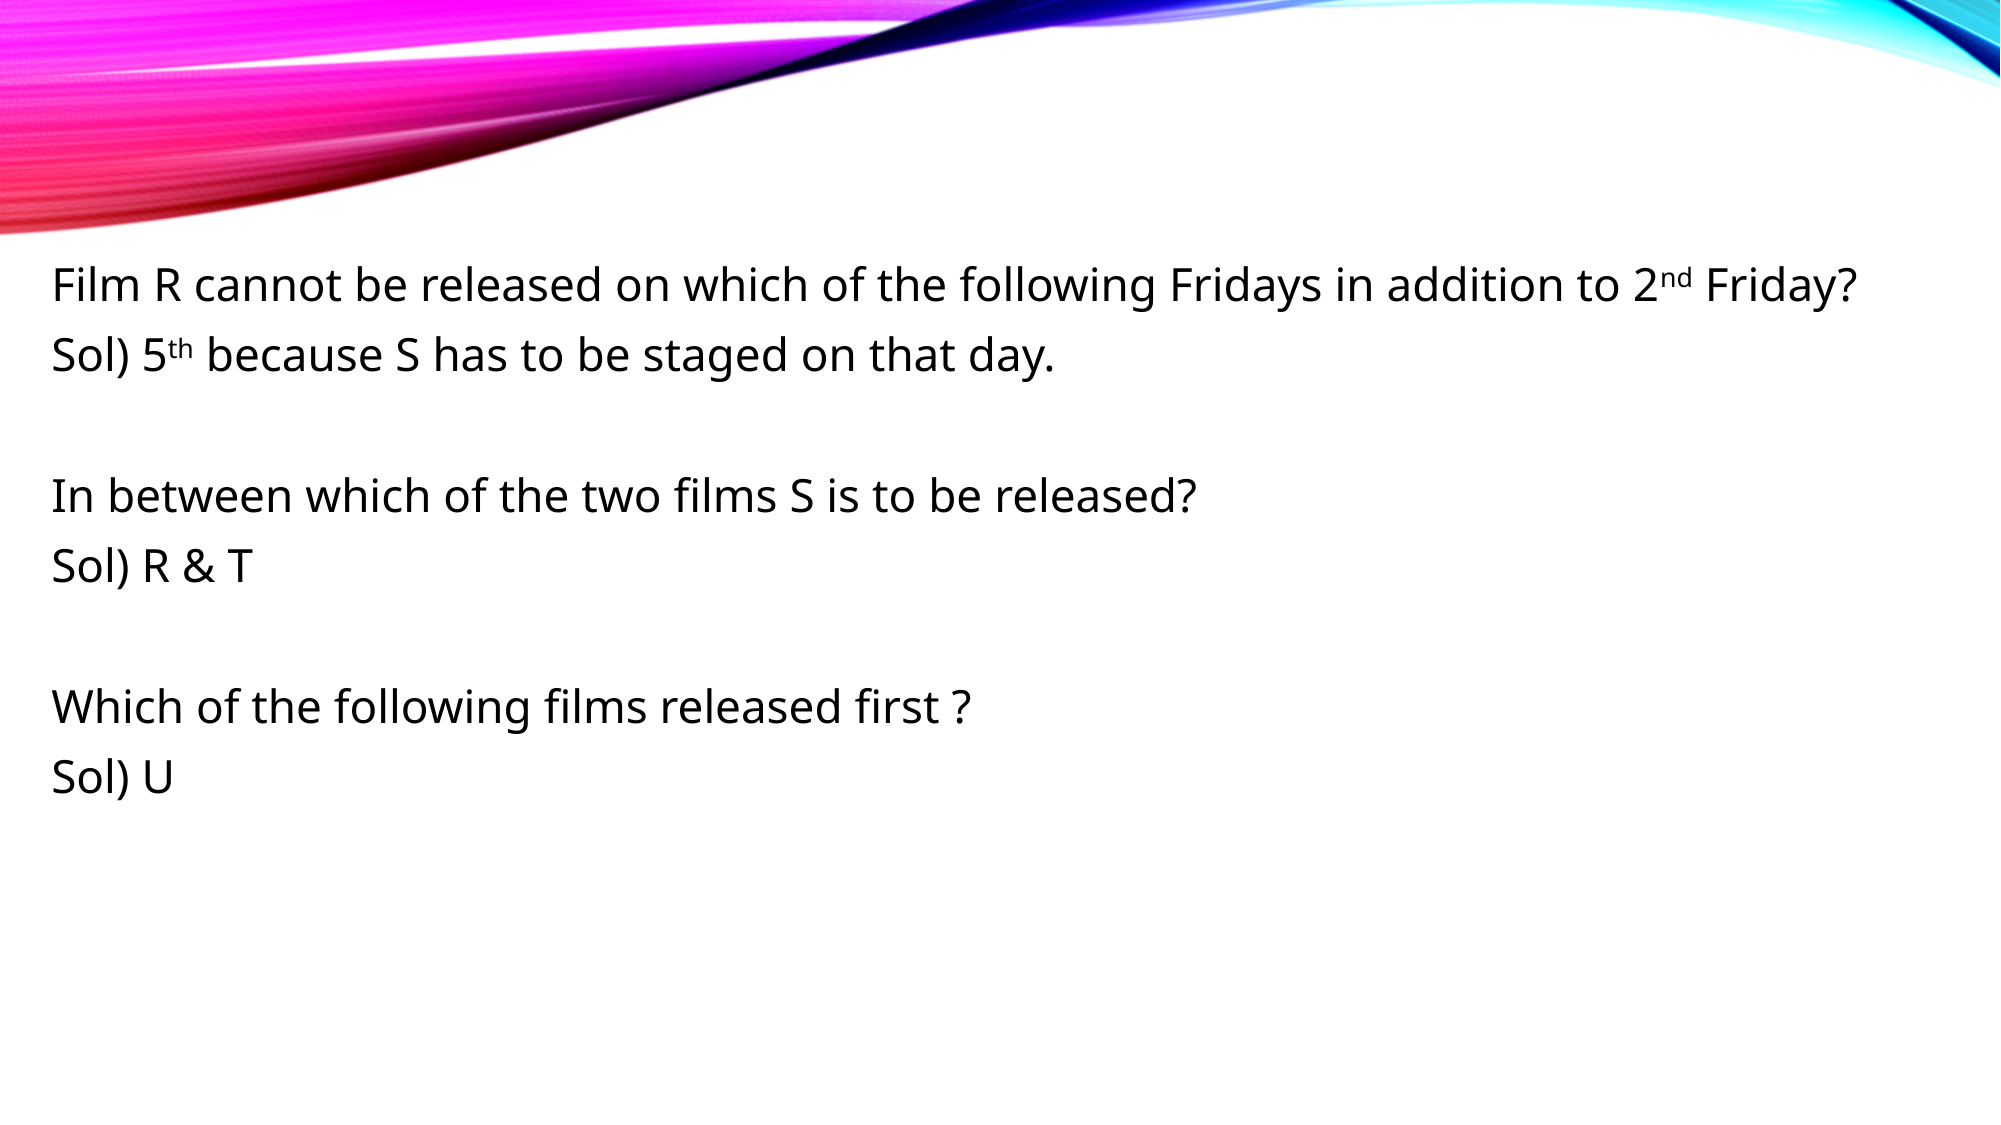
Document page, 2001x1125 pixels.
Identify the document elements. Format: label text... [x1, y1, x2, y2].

list Film R cannot be released on which of the following Fridays in addition to 2nd Friday? Sol) 5th because S has to be staged on that day. In between which of the two films S is to be released? Sol) R & T Which of the following films released first ? Sol) U [36, 254, 1978, 1097]
picture [0, 0, 2000, 237]
picture [1890, 0, 2000, 75]
picture [1910, 0, 2000, 45]
